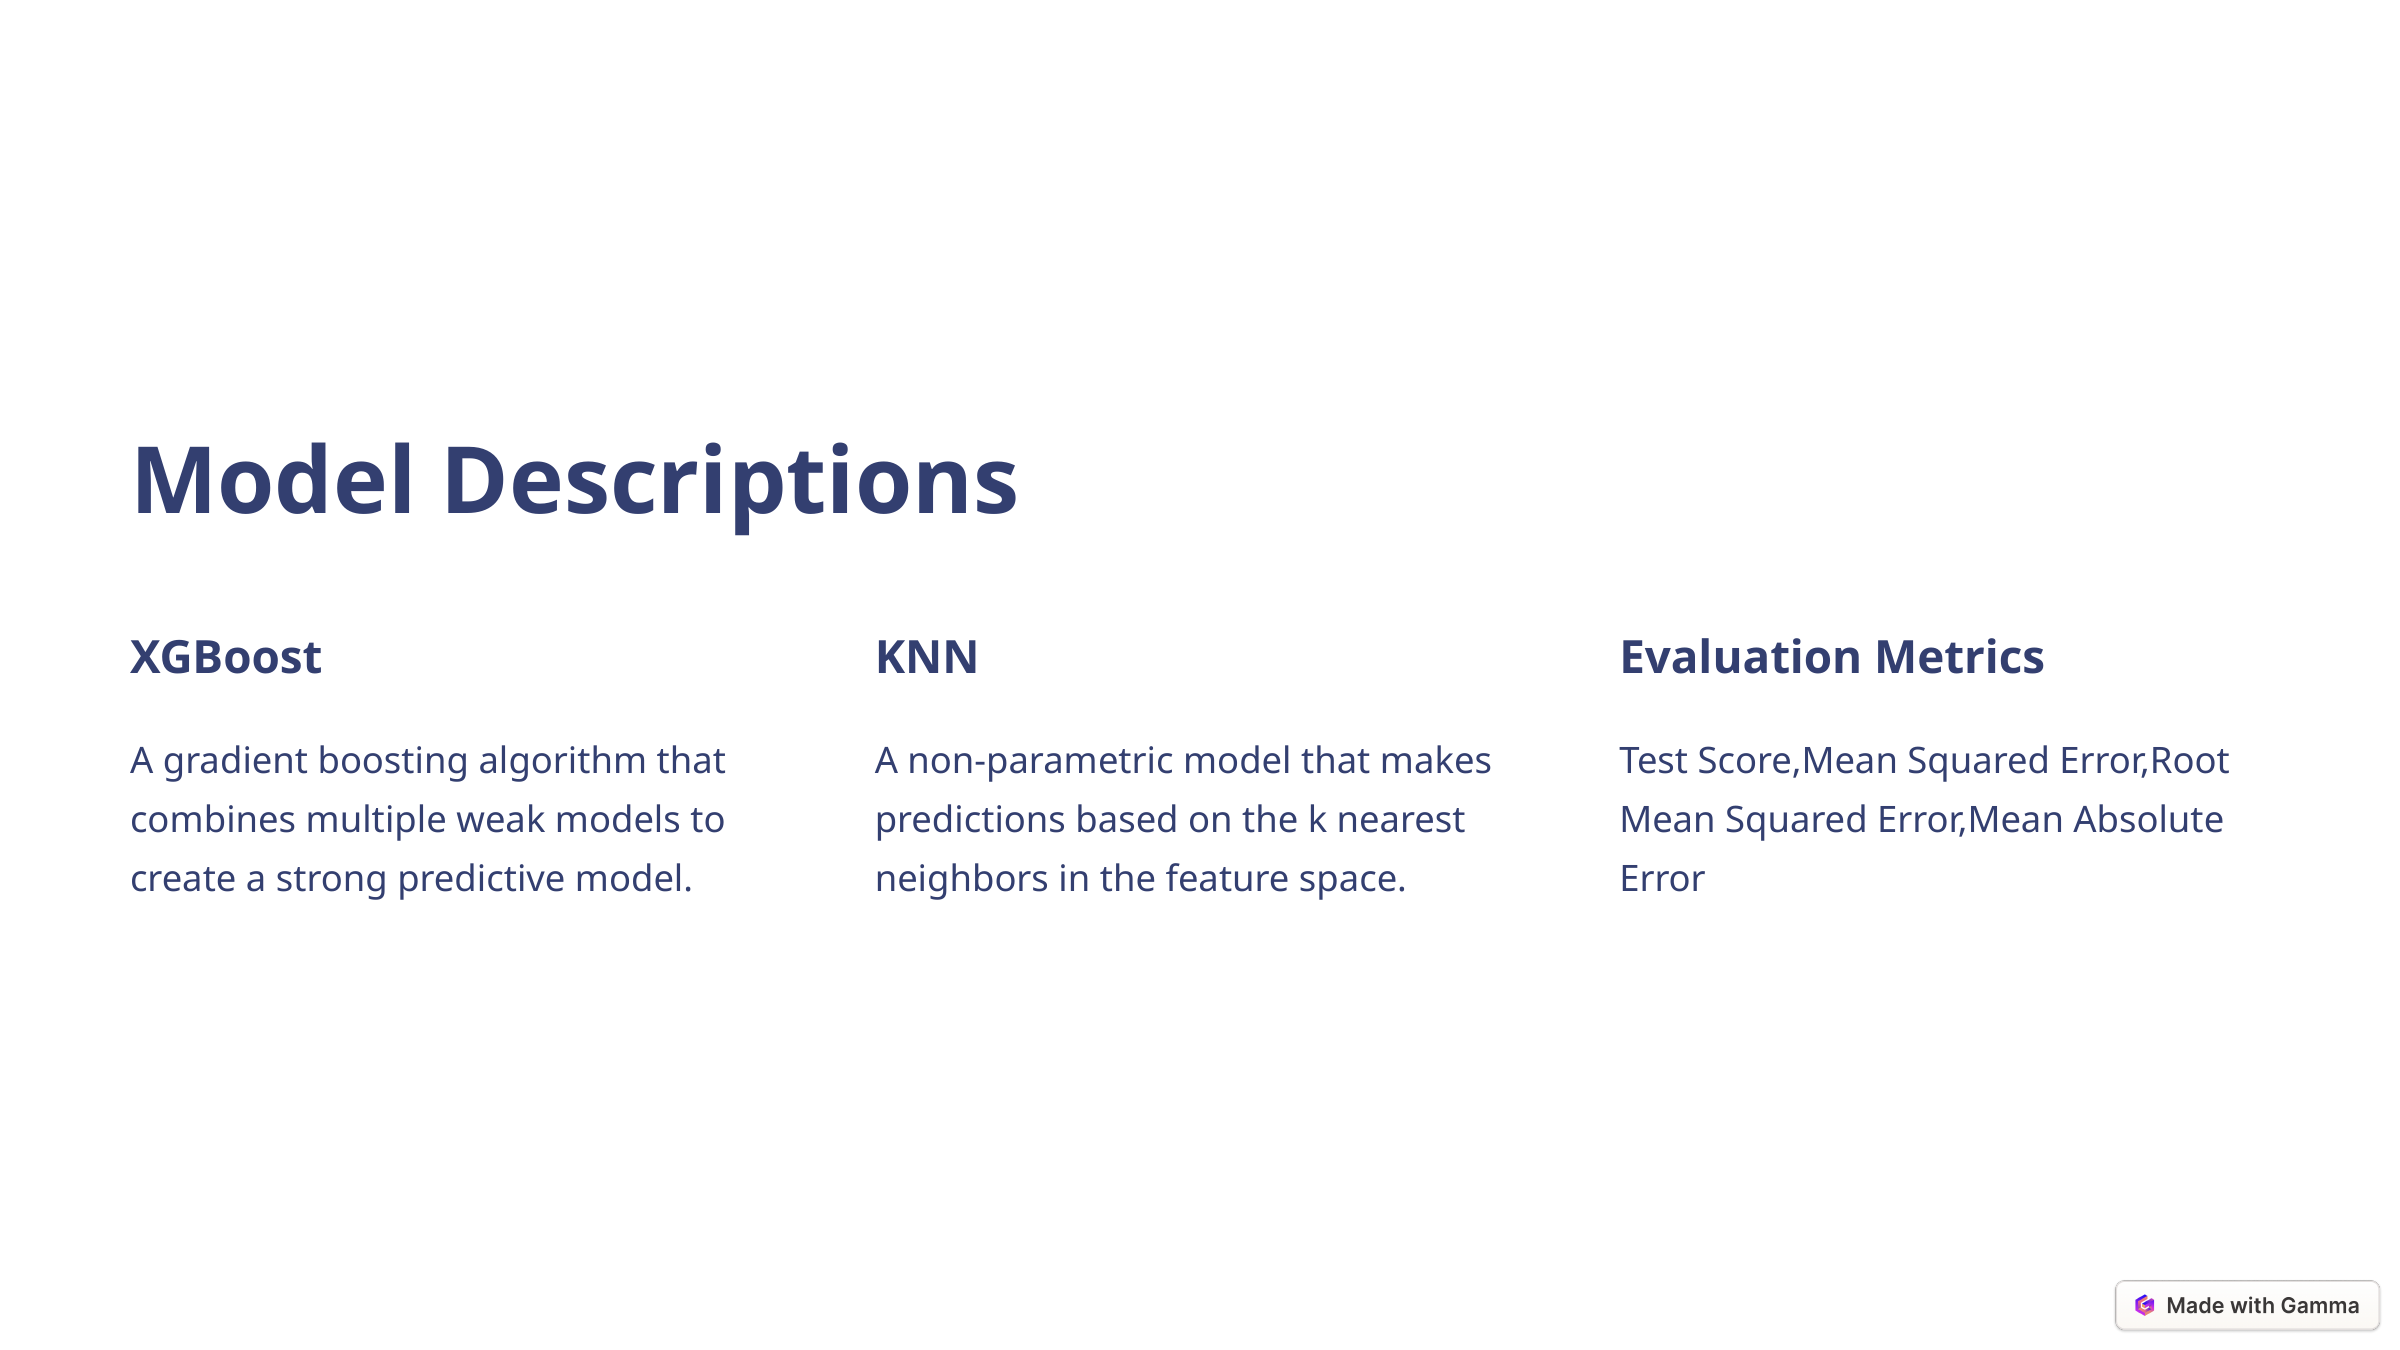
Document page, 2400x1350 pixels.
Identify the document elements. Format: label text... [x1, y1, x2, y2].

text_box XGBoost [130, 625, 596, 684]
text_box Test Score,Mean Squared Error,Root Mean Squared Error,Mean Absolute Error [1619, 721, 2272, 900]
text_box Model Descriptions [130, 416, 1268, 533]
picture [2106, 1271, 2389, 1339]
text_box Evaluation Metrics [1619, 625, 2174, 684]
text_box A gradient boosting algorithm that combines multiple weak models to create a strong predictive model. [130, 721, 783, 900]
text_box KNN [874, 625, 1340, 684]
text_box A non-parametric model that makes predictions based on the k nearest neighbors in the feature space. [874, 721, 1528, 900]
